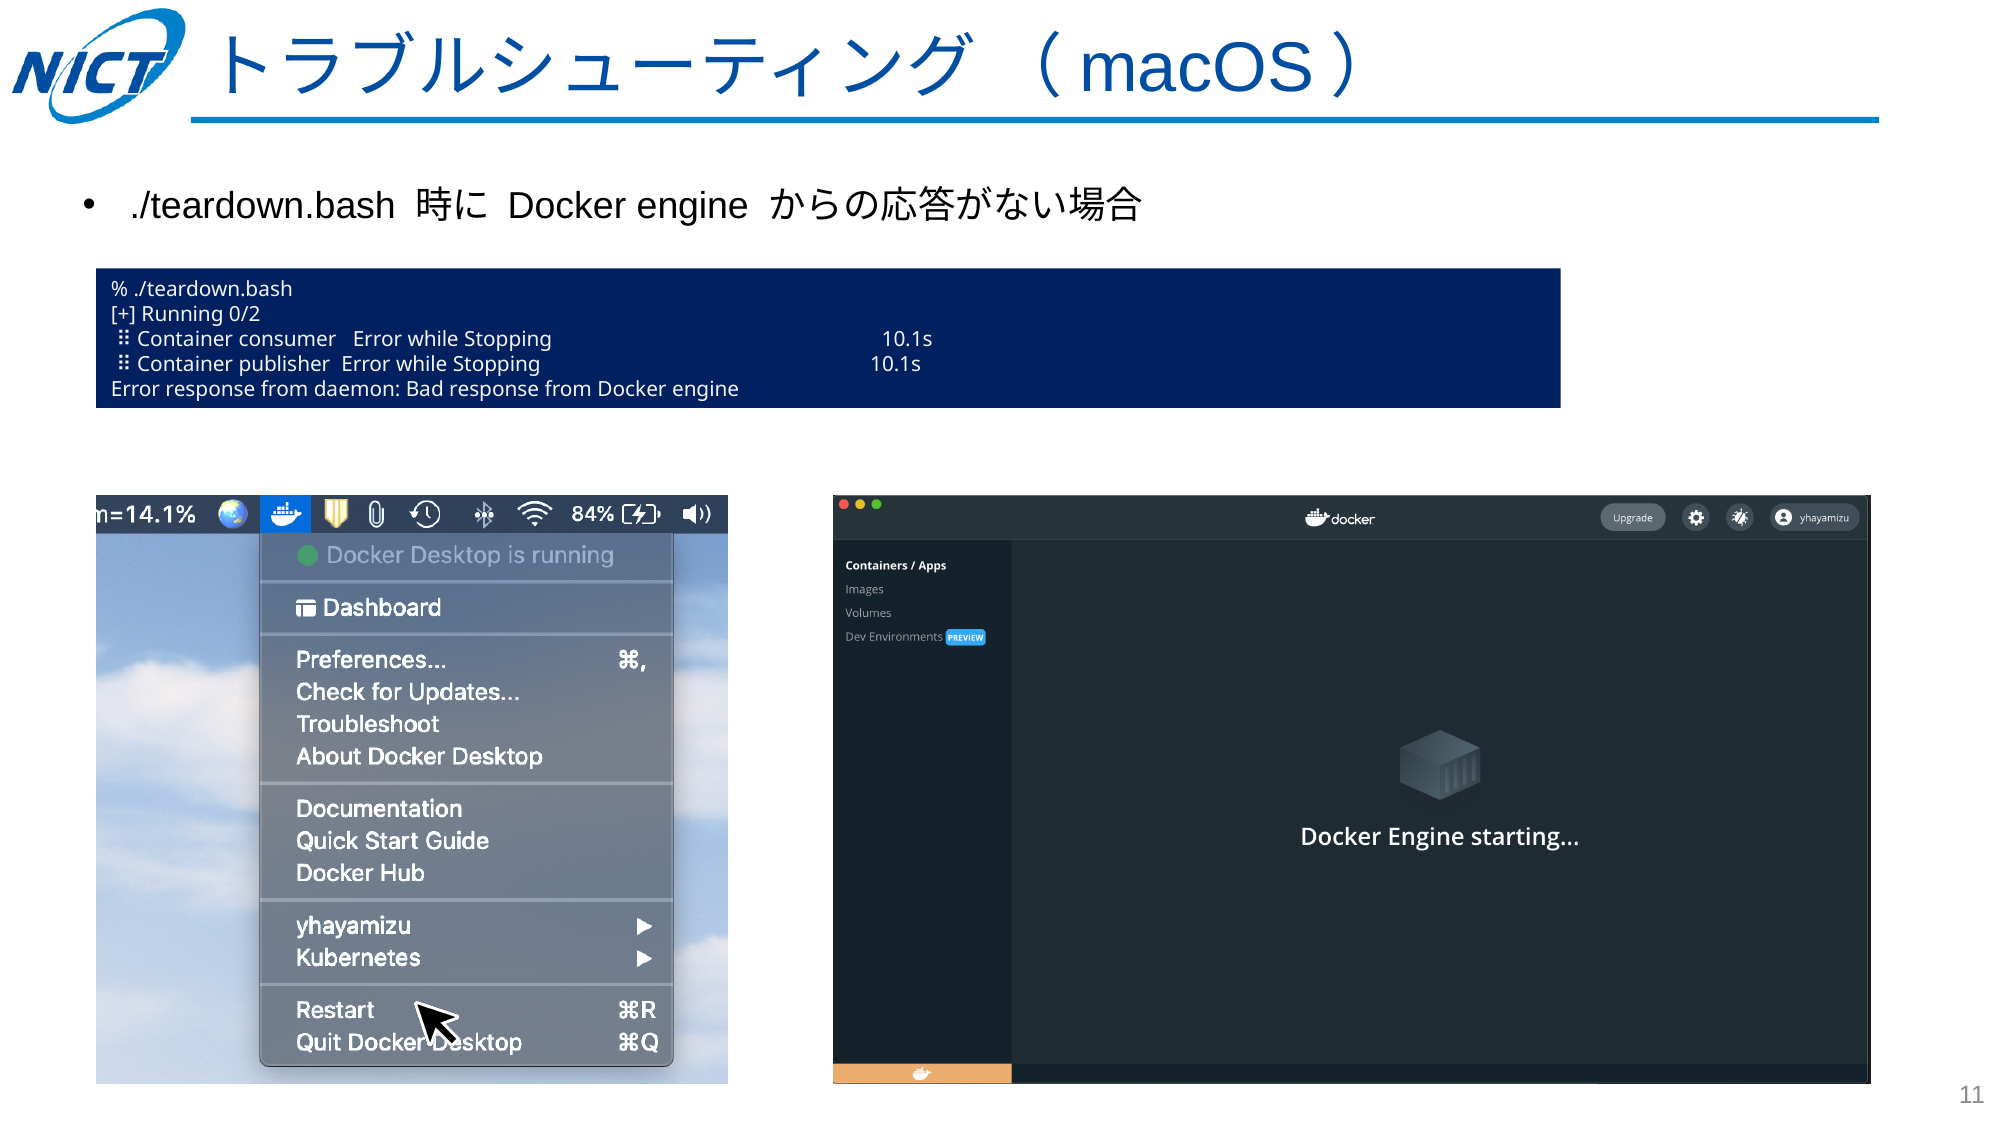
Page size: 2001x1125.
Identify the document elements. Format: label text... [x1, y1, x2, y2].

text_box ./teardown.bash 時に Docker engine からの応答がない場合 [67, 173, 1158, 234]
title トラブルシューティング （macOS） [191, 23, 1871, 116]
picture [833, 495, 1871, 1084]
picture [96, 495, 728, 1084]
text_box % ./teardown.bash [+] Running 0/2 ⠿ Container consumer Error while Stopping 10.1s ⠿ Container publisher Error while Stopping 10.1s Error response from daemon: Bad response from Docker engine [96, 268, 1561, 408]
slide_number 11 [1920, 1063, 2000, 1124]
